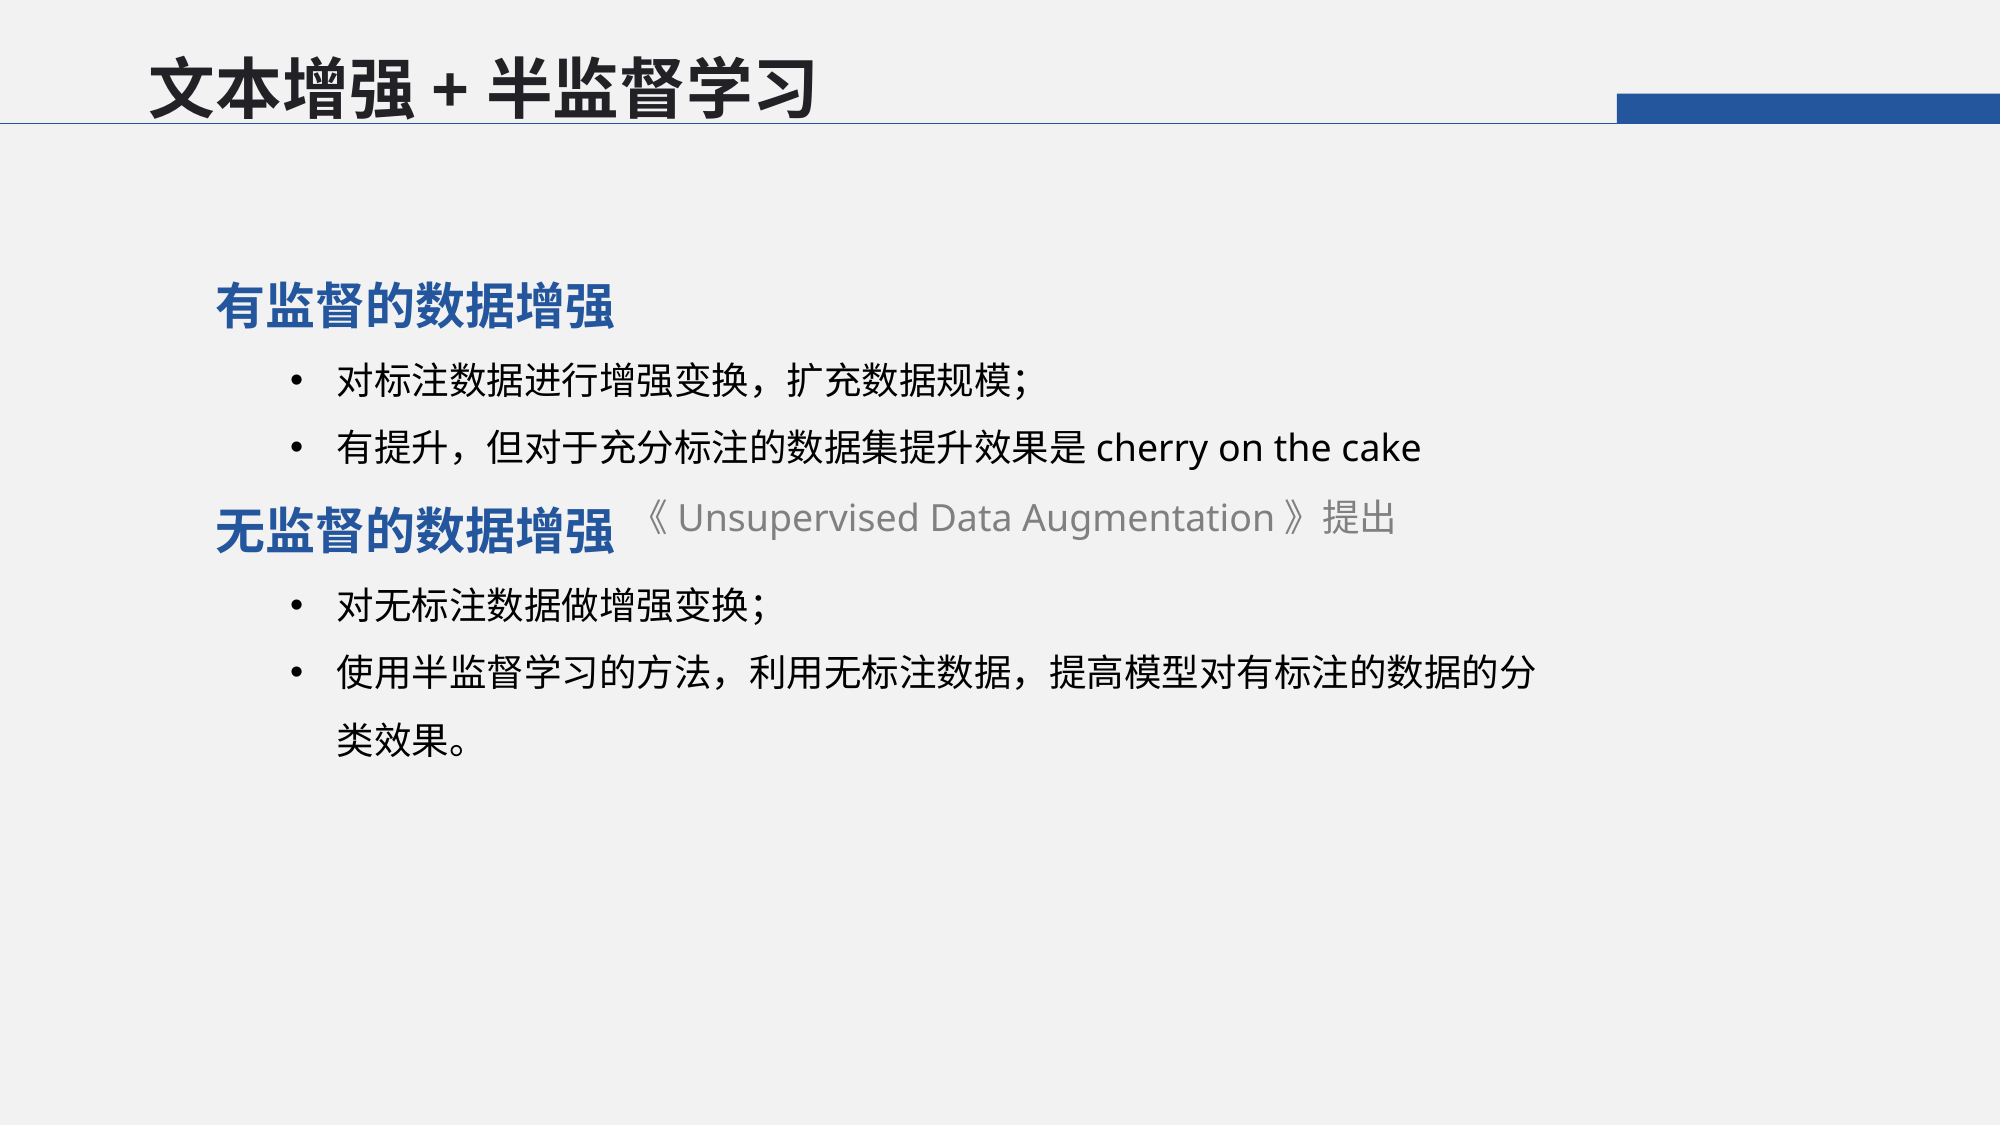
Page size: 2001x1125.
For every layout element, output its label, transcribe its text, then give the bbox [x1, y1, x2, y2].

text_box 文本增强+半监督学习 [134, 0, 1561, 135]
text_box 有监督的数据增强 对标注数据进行增强变换，扩充数据规模； 有提升，但对于充分标注的数据集提升效果是cherry on the cake 无监督的数据增强 对无标注数据做增强变换； 使用半监督学习的方法，利用无标注数据，提高模型对有标注的数据的分类效果。 [200, 236, 1561, 769]
text_box 《Unsupervised Data Augmentation》提出 [616, 486, 1618, 547]
